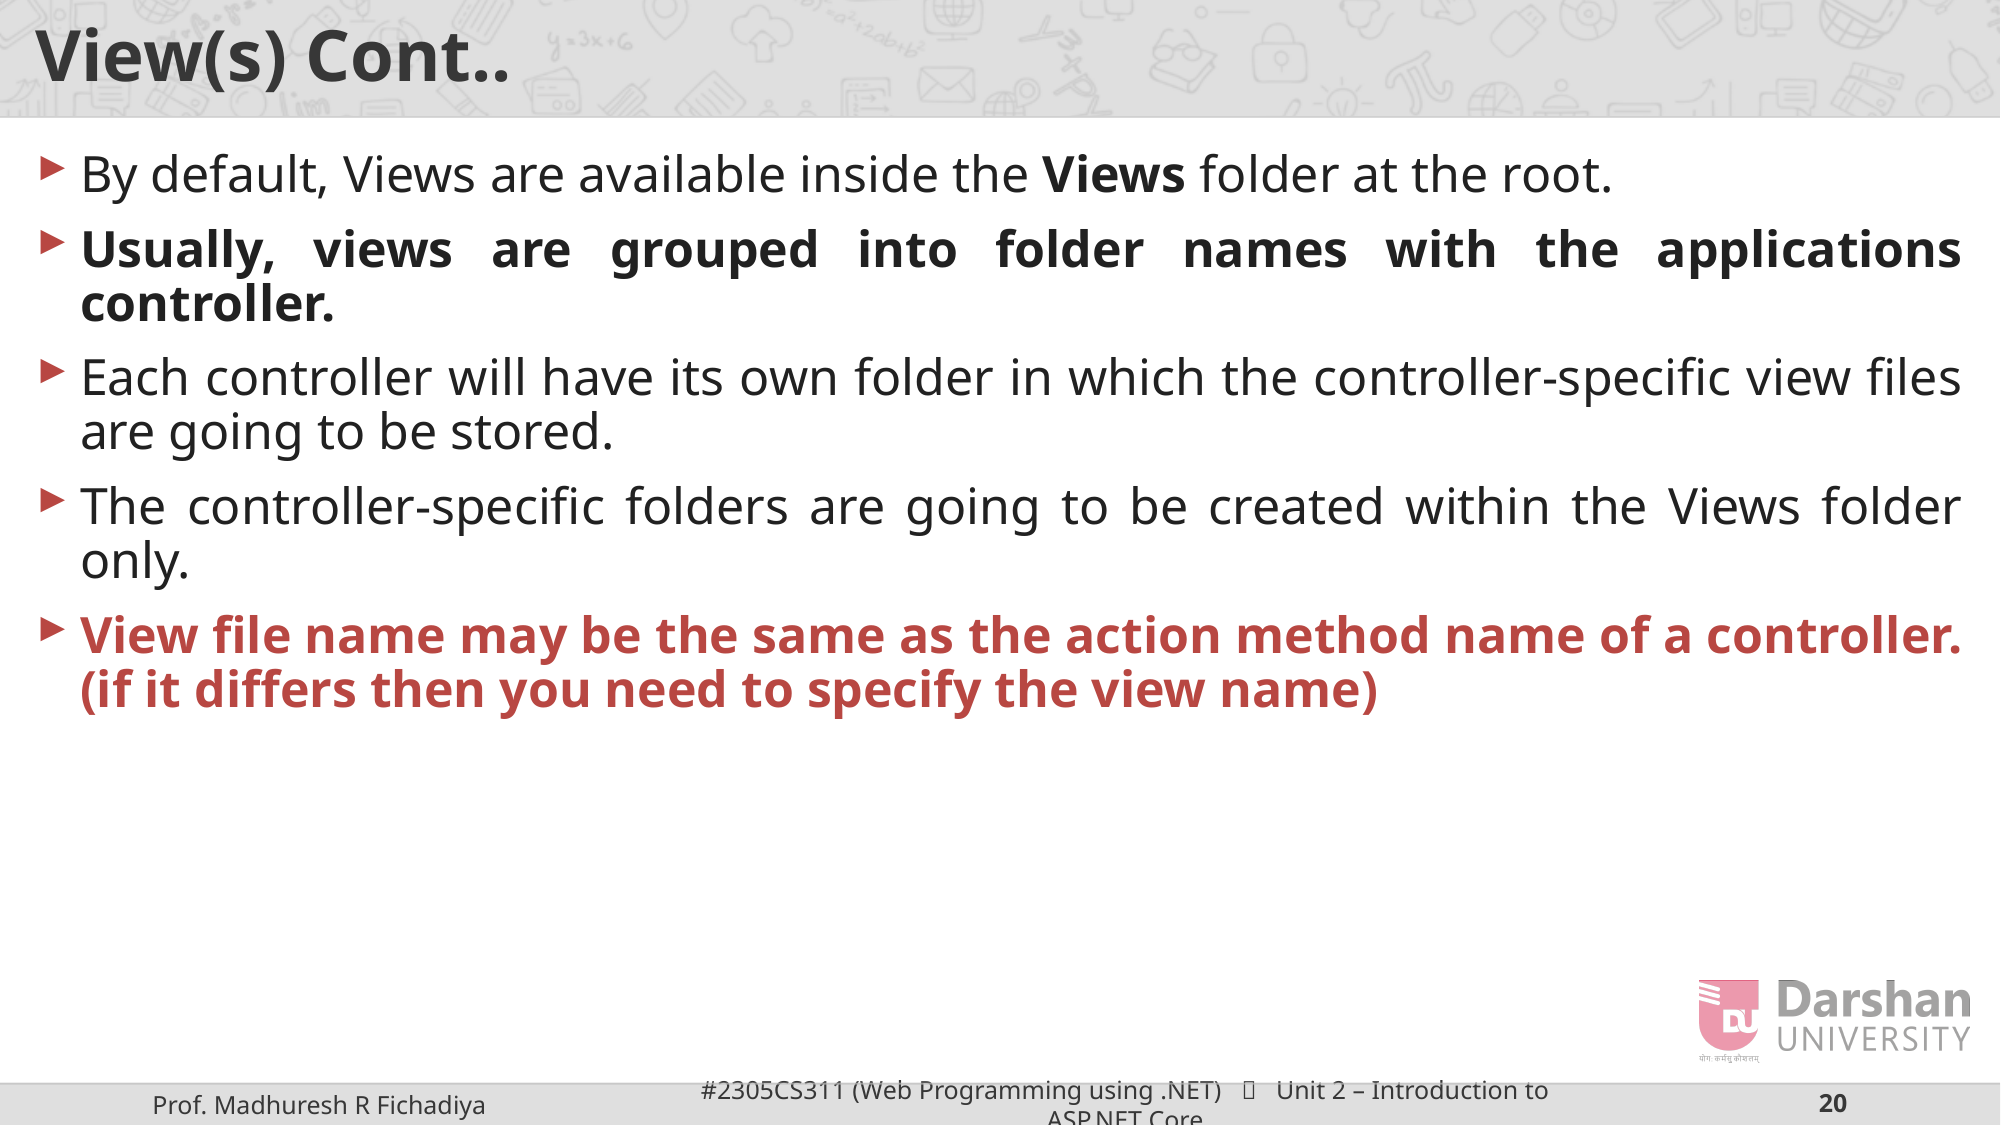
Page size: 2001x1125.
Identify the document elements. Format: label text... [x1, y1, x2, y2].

list By default, Views are available inside the Views folder at the root. Usually, views are grouped into folder names with the applications controller. Each controller will have its own folder in which the controller-specific view files are going to be stored. The controller-specific folders are going to be created within the Views folder only. View file name may be the same as the action method name of a controller. (if it differs then you need to specify the view name) [21, 141, 1979, 1059]
title View(s) Cont.. [0, 0, 2000, 117]
